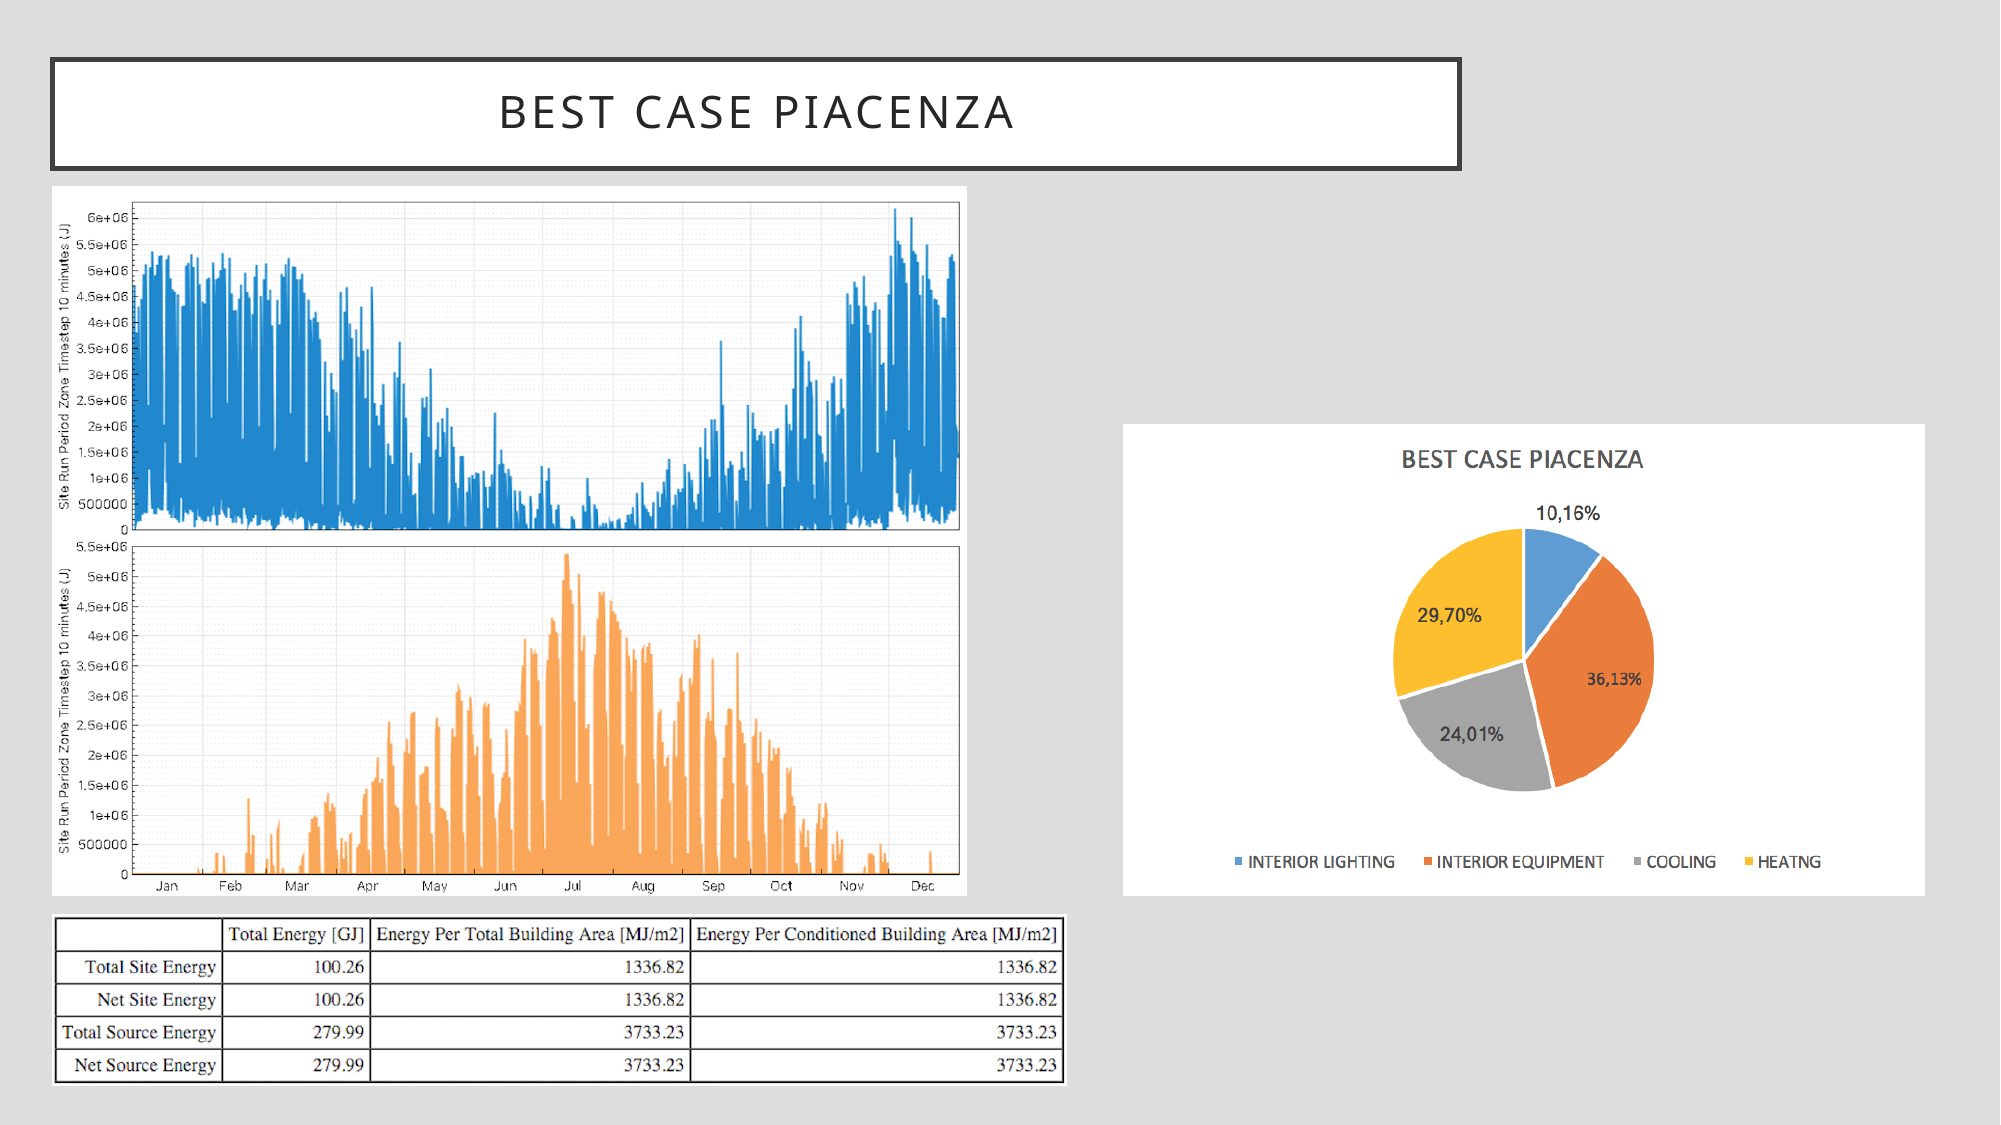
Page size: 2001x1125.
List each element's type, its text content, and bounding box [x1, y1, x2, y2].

picture [52, 186, 967, 896]
title Best case PIACENZA [50, 57, 1462, 171]
picture [1123, 424, 1925, 896]
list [52, 914, 1067, 1086]
